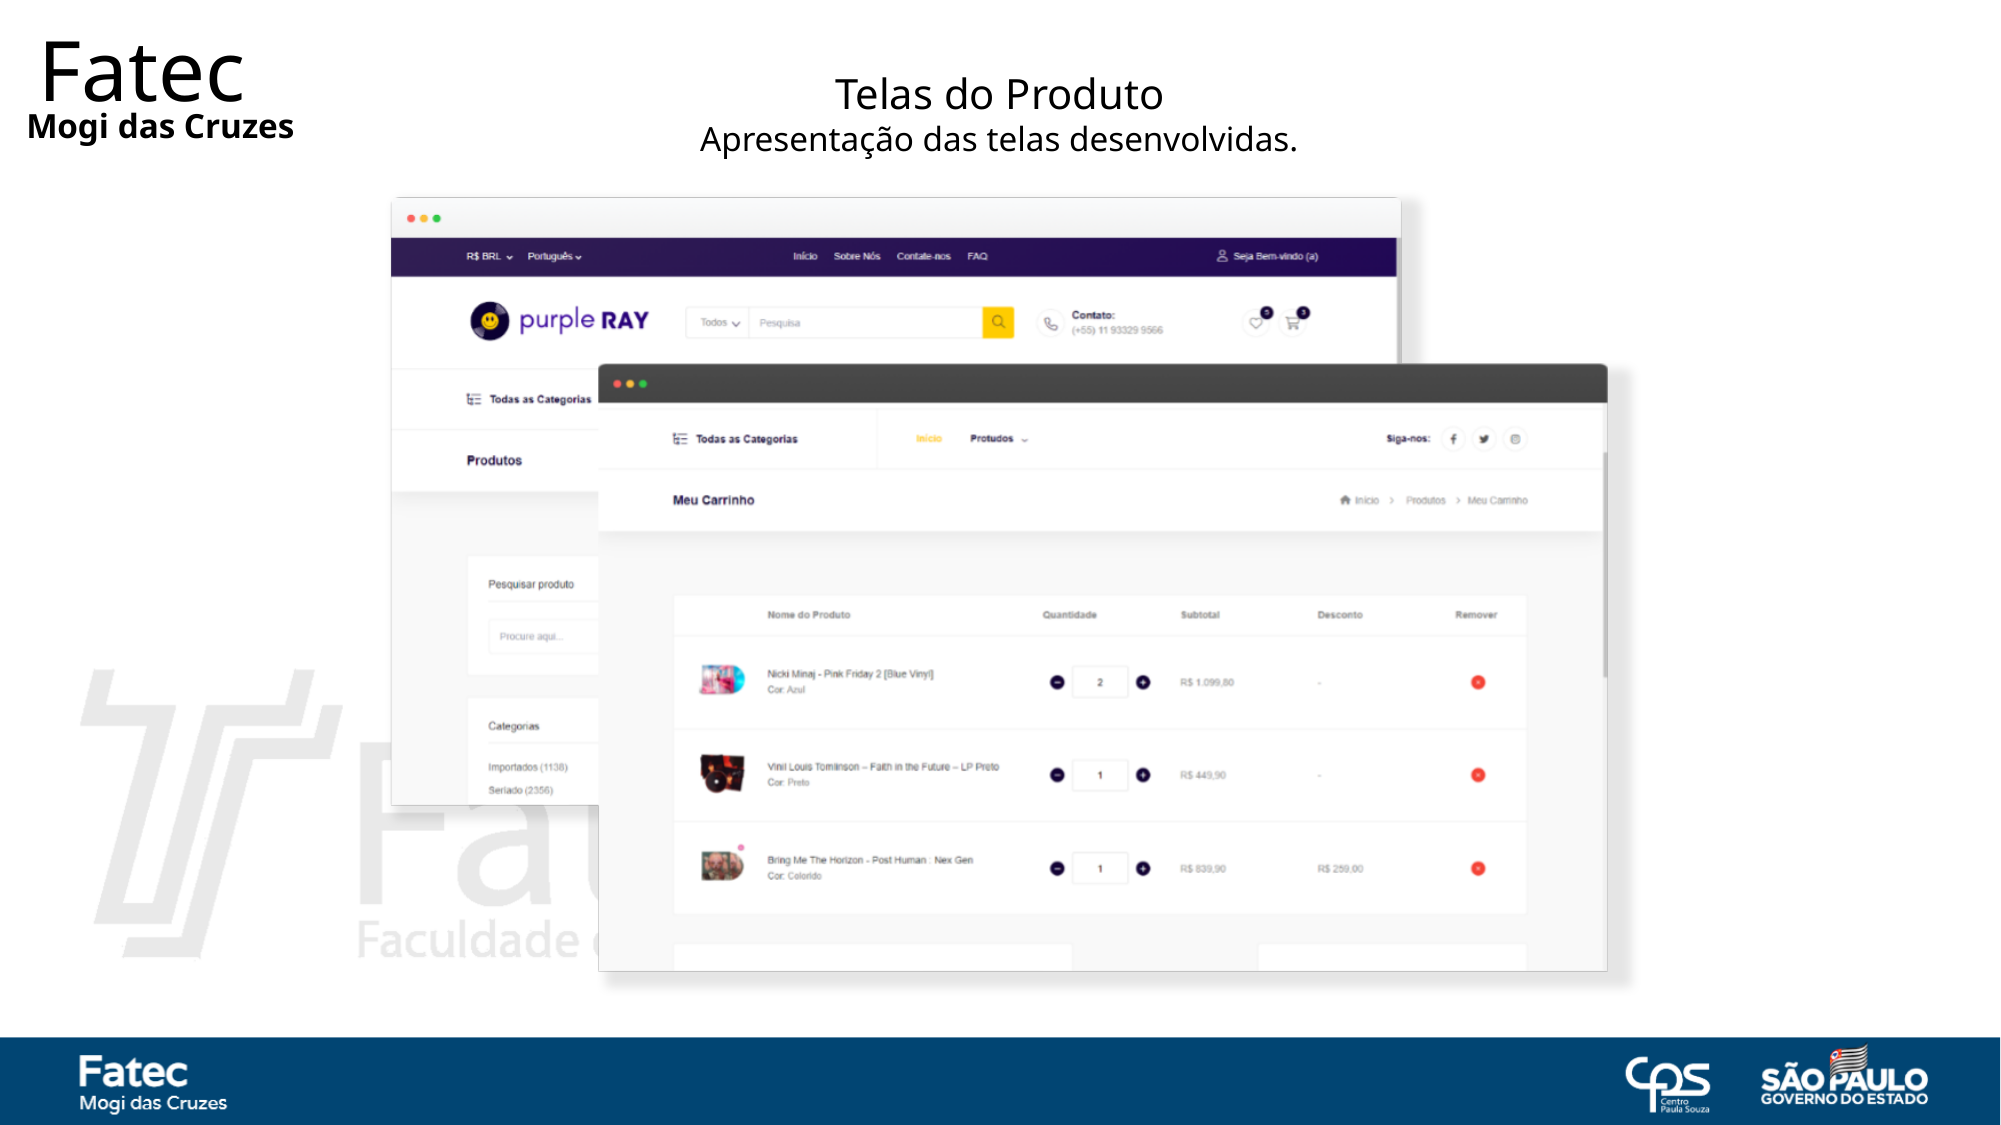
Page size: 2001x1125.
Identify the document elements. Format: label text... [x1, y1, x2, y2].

text_box Fatec [23, 10, 260, 97]
text_box Telas do Produto Apresentação das telas desenvolvidas. [462, 60, 1538, 148]
text_box Mogi das Cruzes [11, 97, 310, 153]
picture [0, 0, 2001, 1125]
